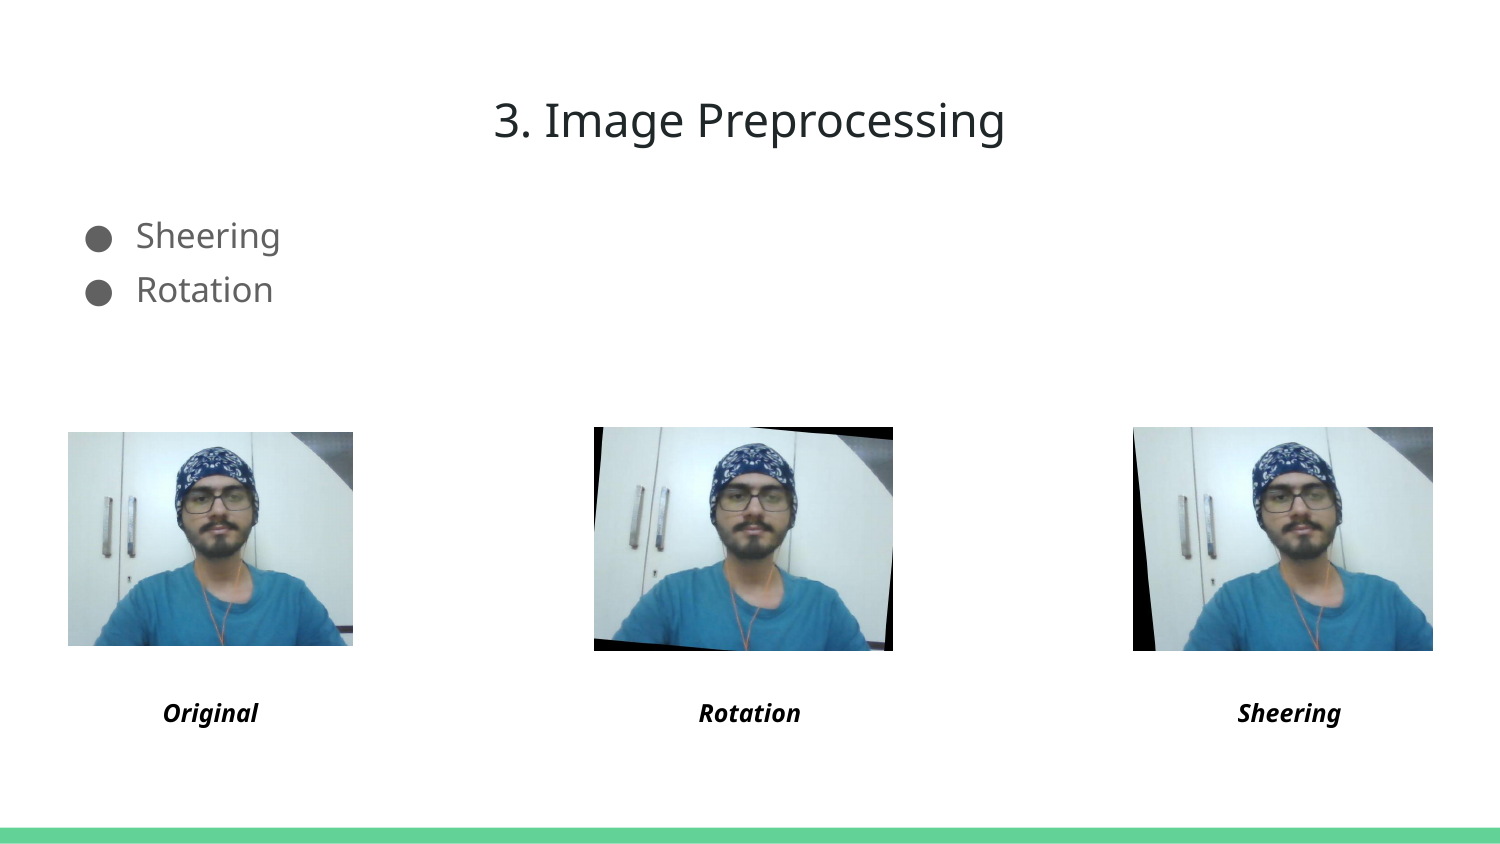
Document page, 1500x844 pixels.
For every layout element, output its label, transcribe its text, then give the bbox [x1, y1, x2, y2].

title 3. Image Preprocessing [51, 72, 1449, 167]
picture [593, 426, 893, 651]
text_box Rotation [665, 682, 835, 743]
picture [1133, 426, 1433, 651]
picture [68, 432, 353, 646]
text_box Sheering [1133, 682, 1445, 743]
list Sheering Rotation [51, 189, 1449, 329]
text_box Original [99, 682, 322, 743]
